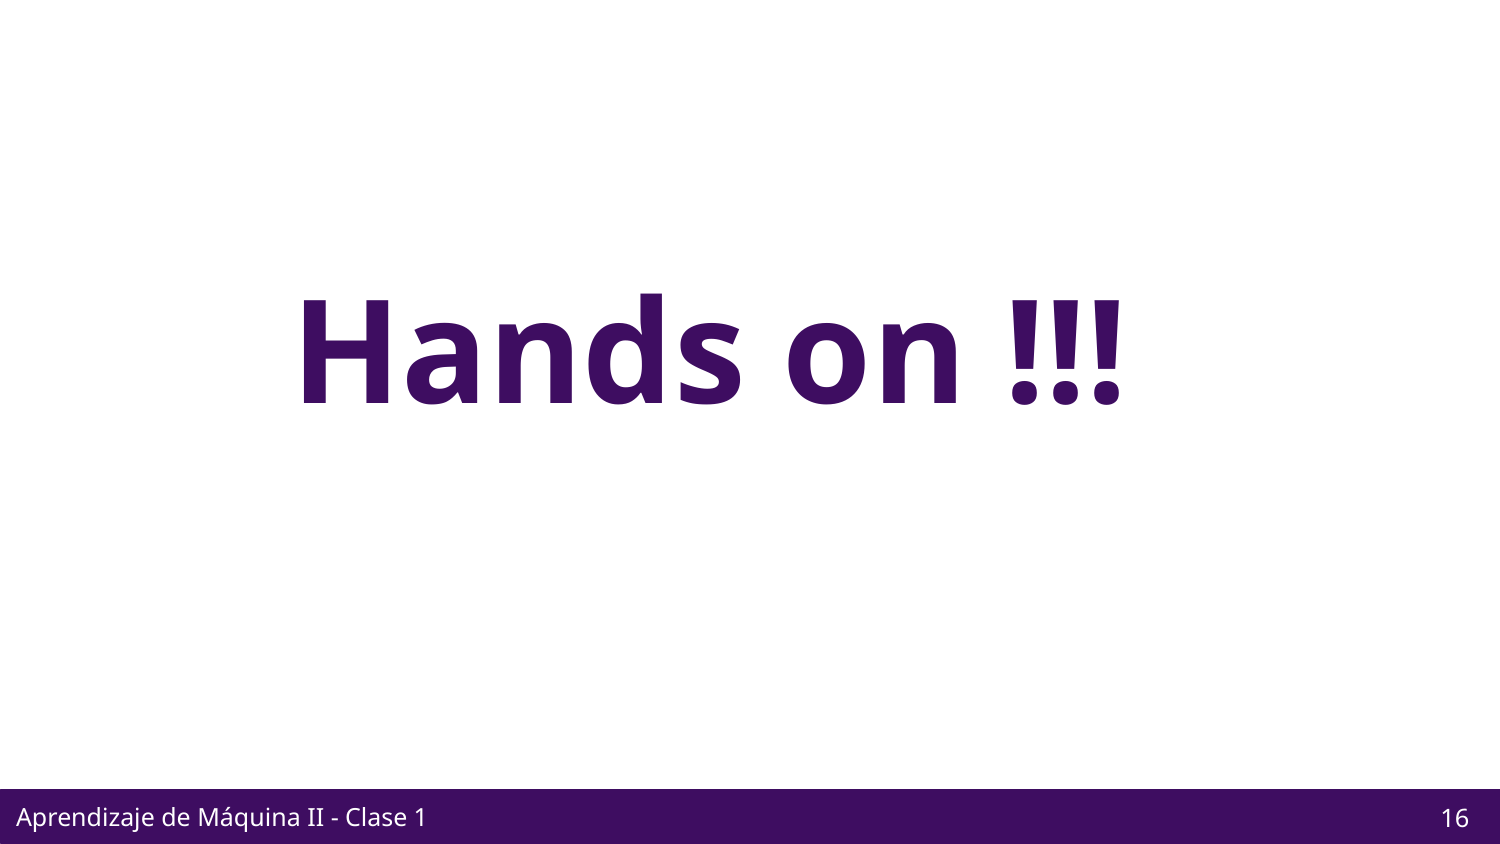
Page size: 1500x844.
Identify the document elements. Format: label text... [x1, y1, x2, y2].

text_box Aprendizaje de Máquina II - Clase 1 [1, 789, 1500, 844]
slide_number ‹#› [1410, 794, 1500, 844]
text_box Hands on !!! [276, 244, 1224, 600]
